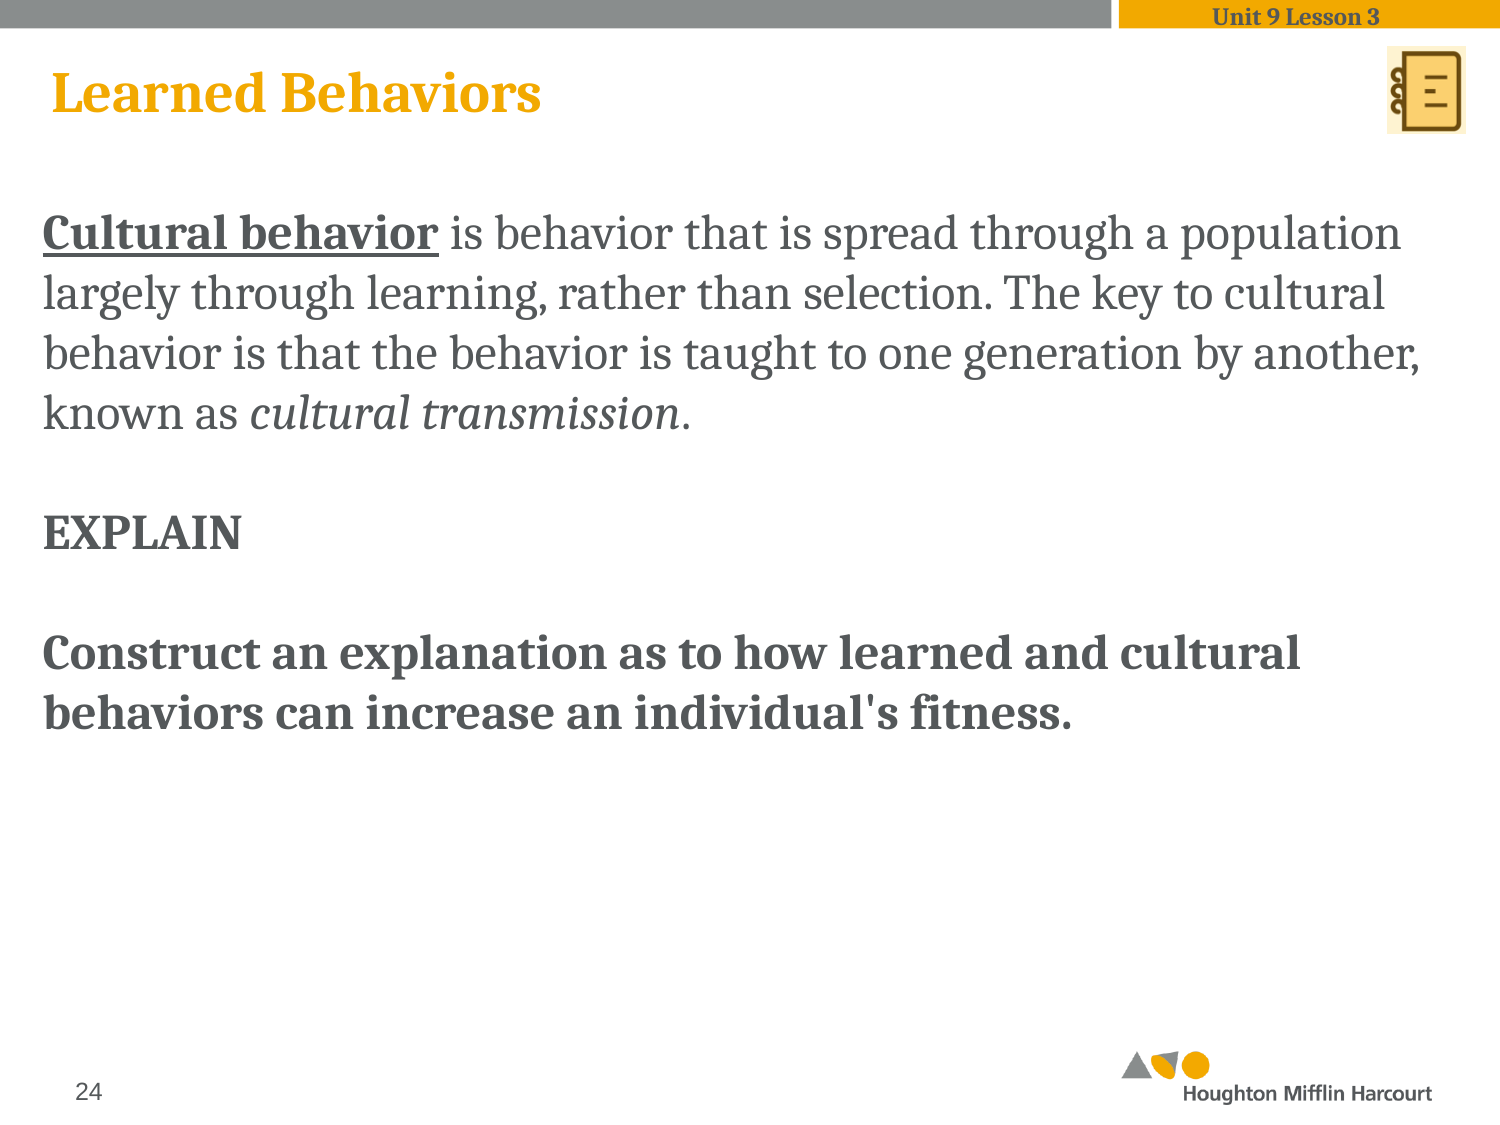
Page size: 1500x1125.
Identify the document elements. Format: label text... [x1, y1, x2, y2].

text_box Cultural behavior is behavior that is spread through a population largely through learning, rather than selection. The key to cultural behavior is that the behavior is taught to one generation by another, known as cultural transmission. EXPLAIN Construct an explanation as to how learned and cultural behaviors can increase an individual's fitness. [27, 192, 1473, 814]
title Learned Behaviors [51, 46, 1401, 150]
text_box Unit 9 Lesson 3 [1197, 0, 1404, 39]
picture [1387, 46, 1466, 134]
picture [1119, 1049, 1434, 1107]
slide_number ‹#› [75, 1045, 187, 1106]
